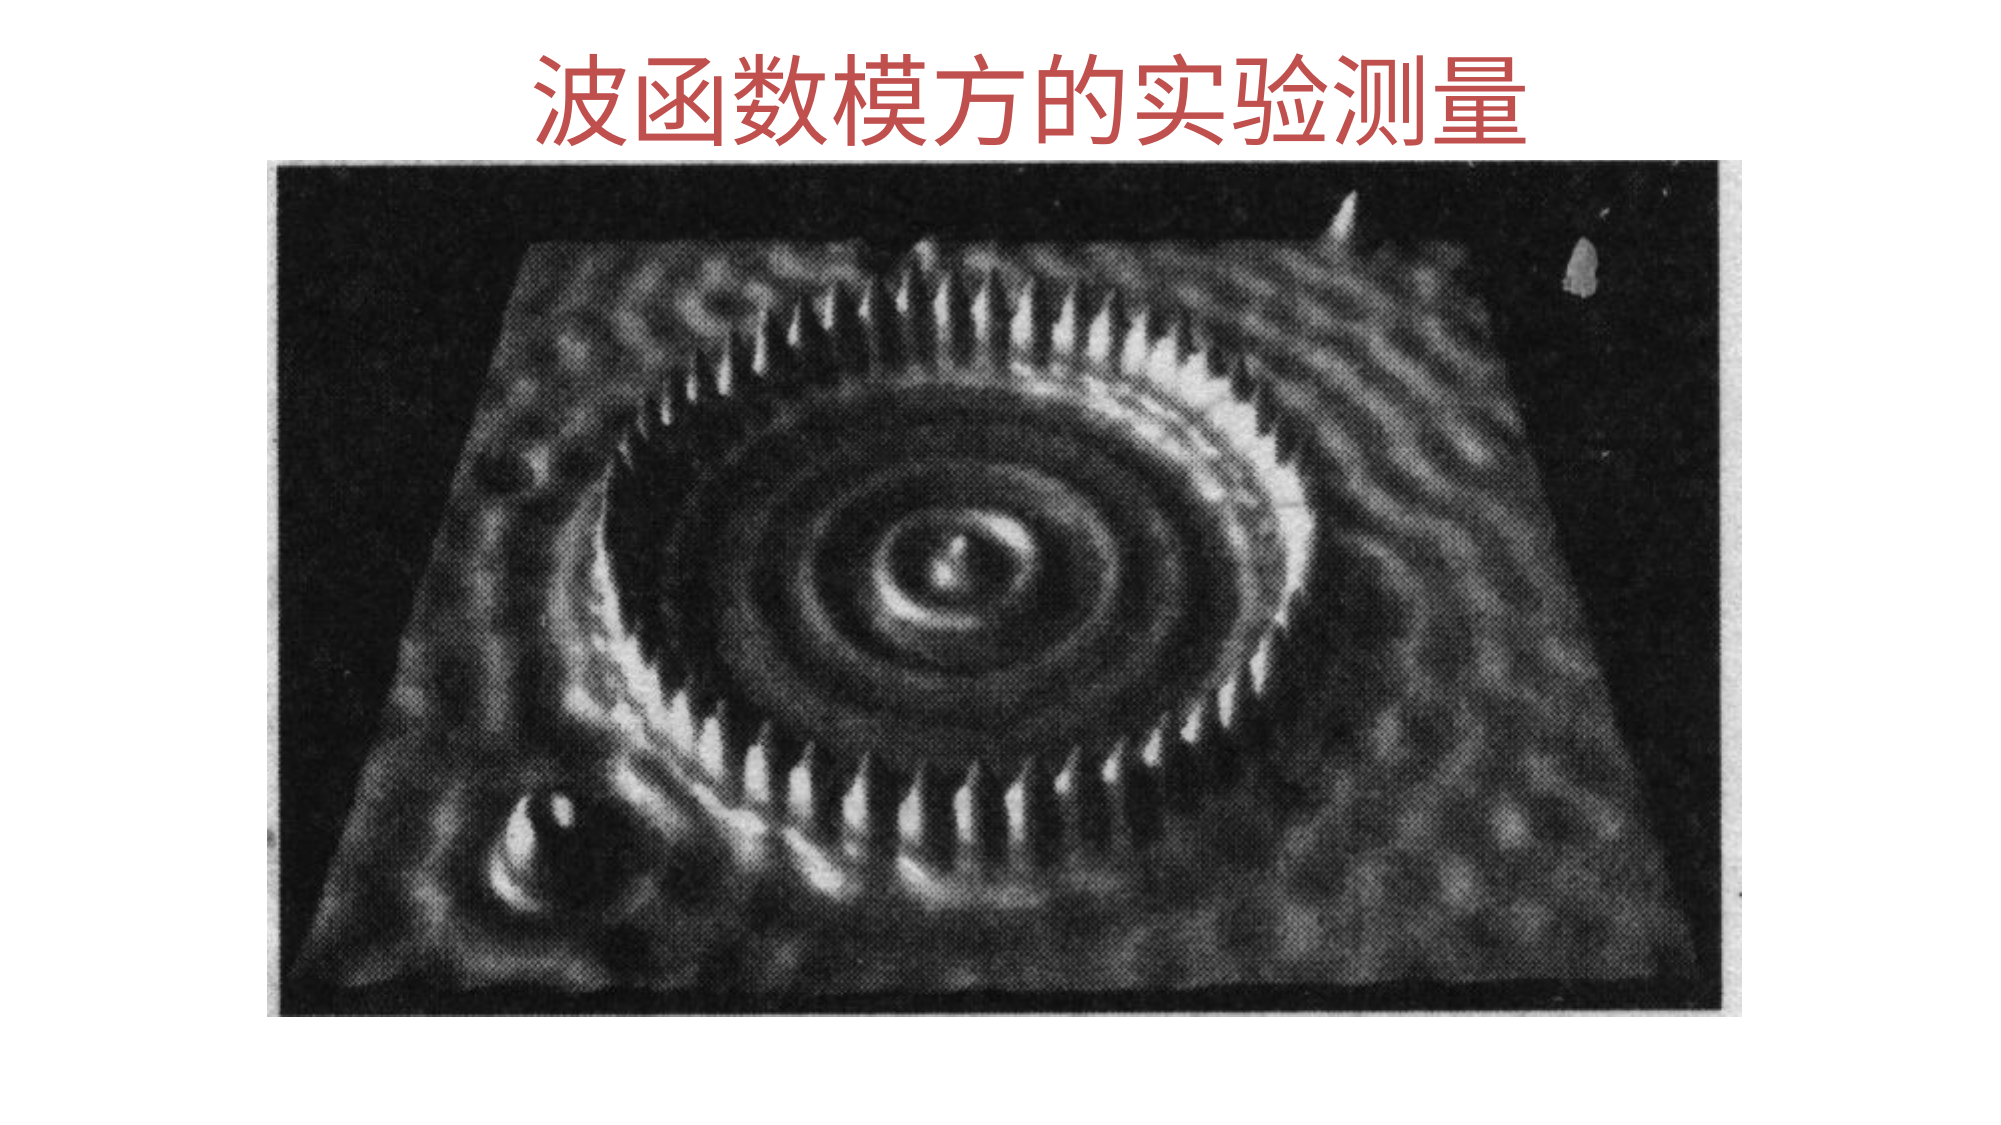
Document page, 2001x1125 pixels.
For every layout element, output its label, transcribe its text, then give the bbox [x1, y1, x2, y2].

text_box 波函数模方的实验测量 [515, 31, 1599, 159]
picture [267, 160, 1742, 1017]
